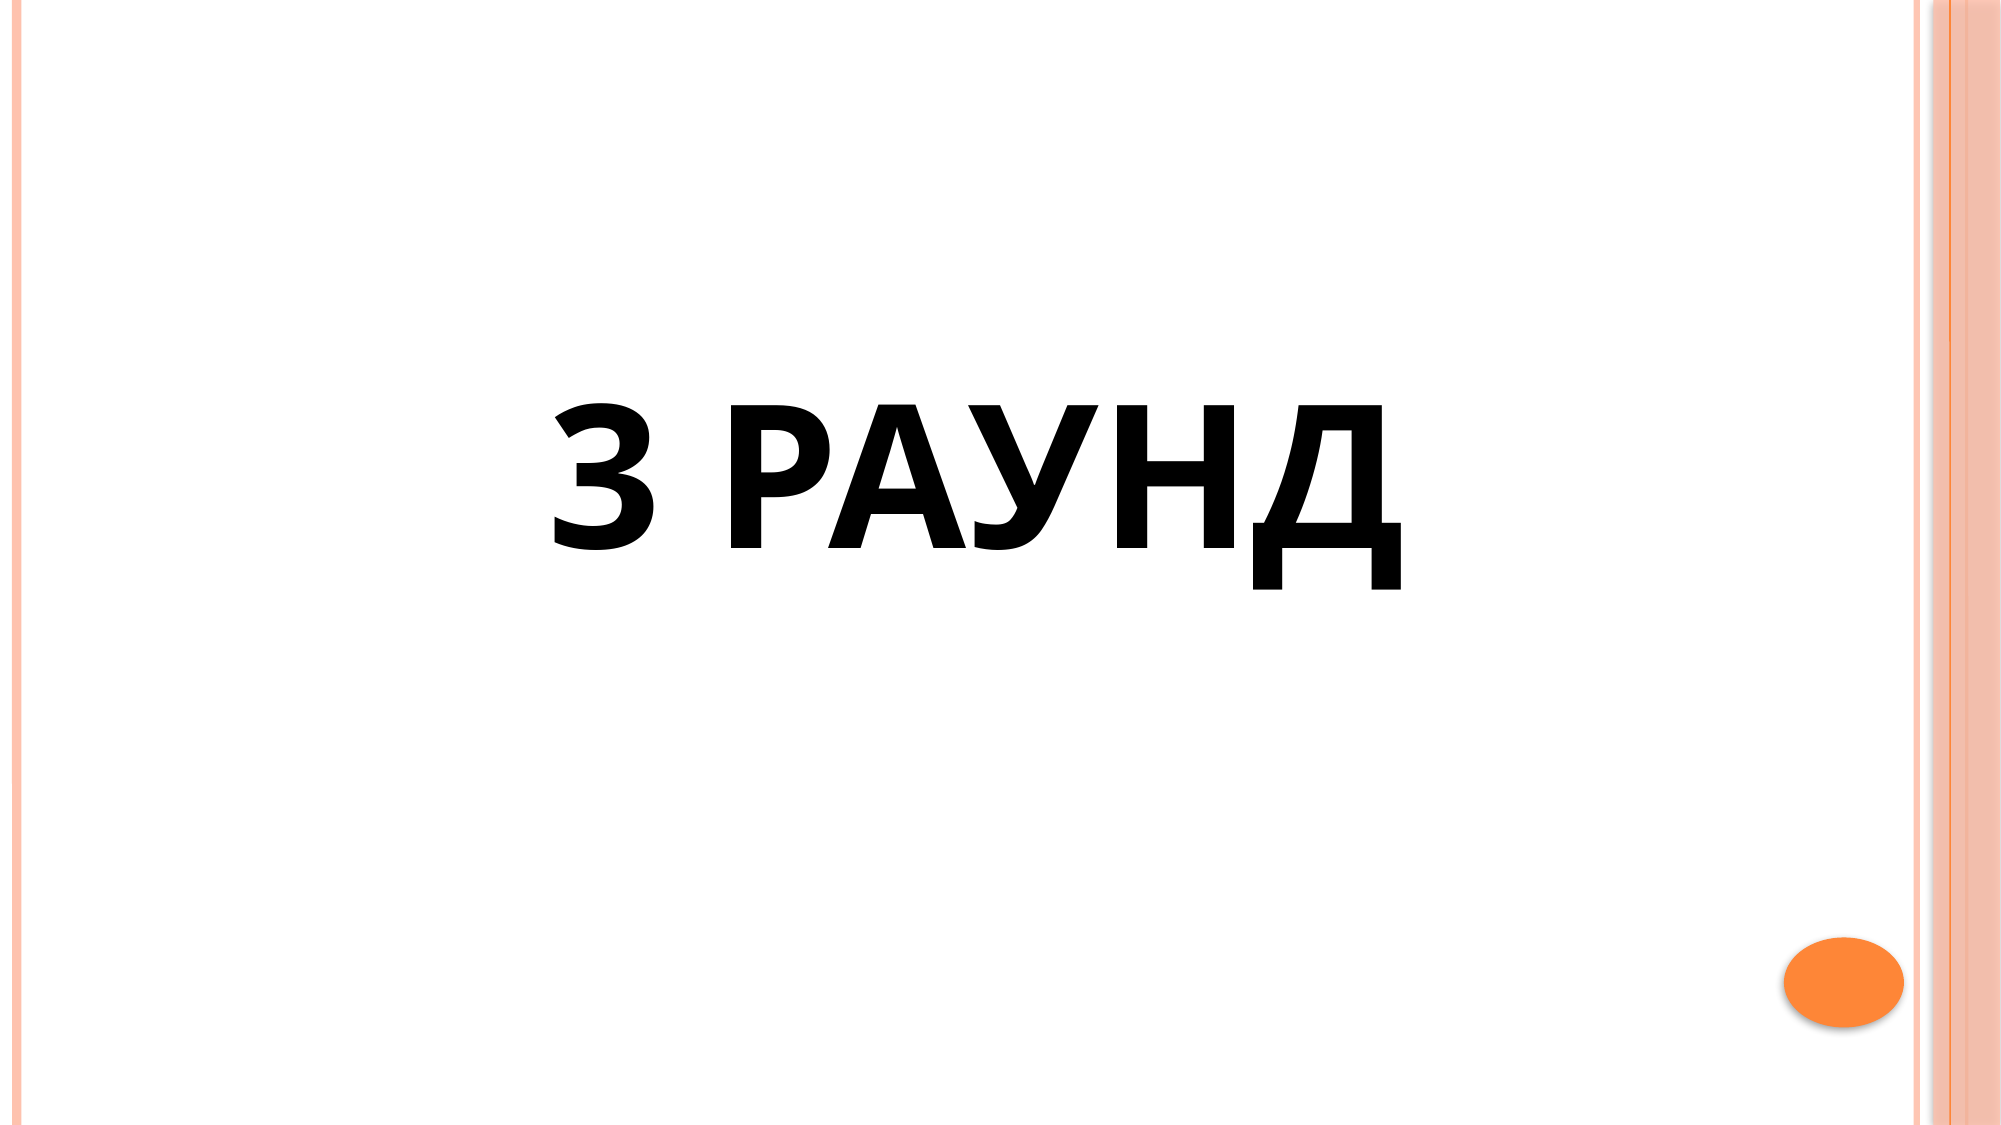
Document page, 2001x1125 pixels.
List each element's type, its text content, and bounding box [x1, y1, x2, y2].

title 3 раунд [159, 408, 1793, 596]
